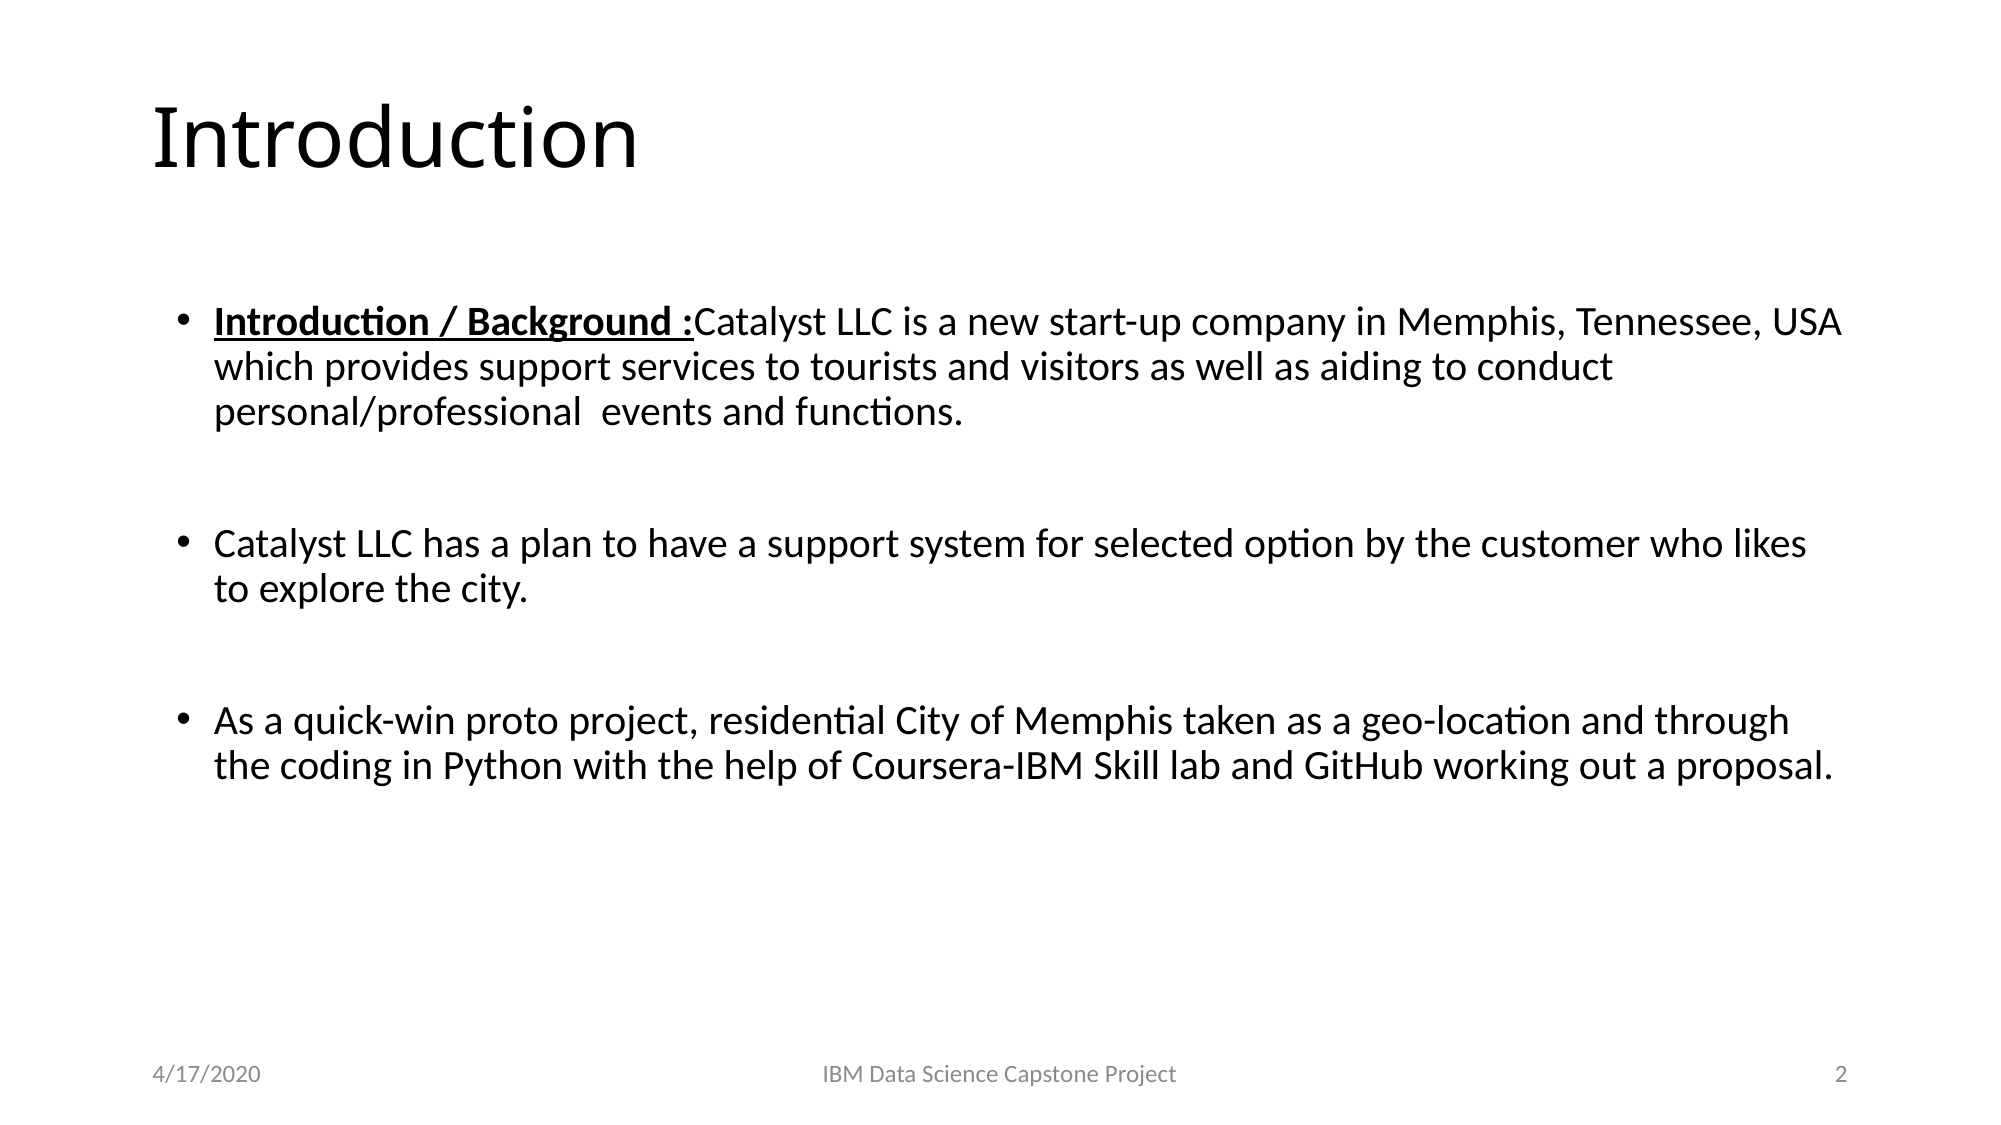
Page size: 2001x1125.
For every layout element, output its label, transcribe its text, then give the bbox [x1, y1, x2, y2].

footer IBM Data Science Capstone Project [662, 1042, 1338, 1103]
slide_number 2 [1412, 1042, 1863, 1103]
list Introduction / Background :Catalyst LLC is a new start-up company in Memphis, Tennessee, USA which provides support services to tourists and visitors as well as aiding to conduct personal/professional events and functions. Catalyst LLC has a plan to have a support system for selected option by the customer who likes to explore the city. As a quick-win proto project, residential City of Memphis taken as a geo-location and through the coding in Python with the help of Coursera-IBM Skill lab and GitHub working out a proposal. [161, 220, 1863, 817]
title Introduction [137, 59, 1863, 221]
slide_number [137, 1042, 588, 1103]
